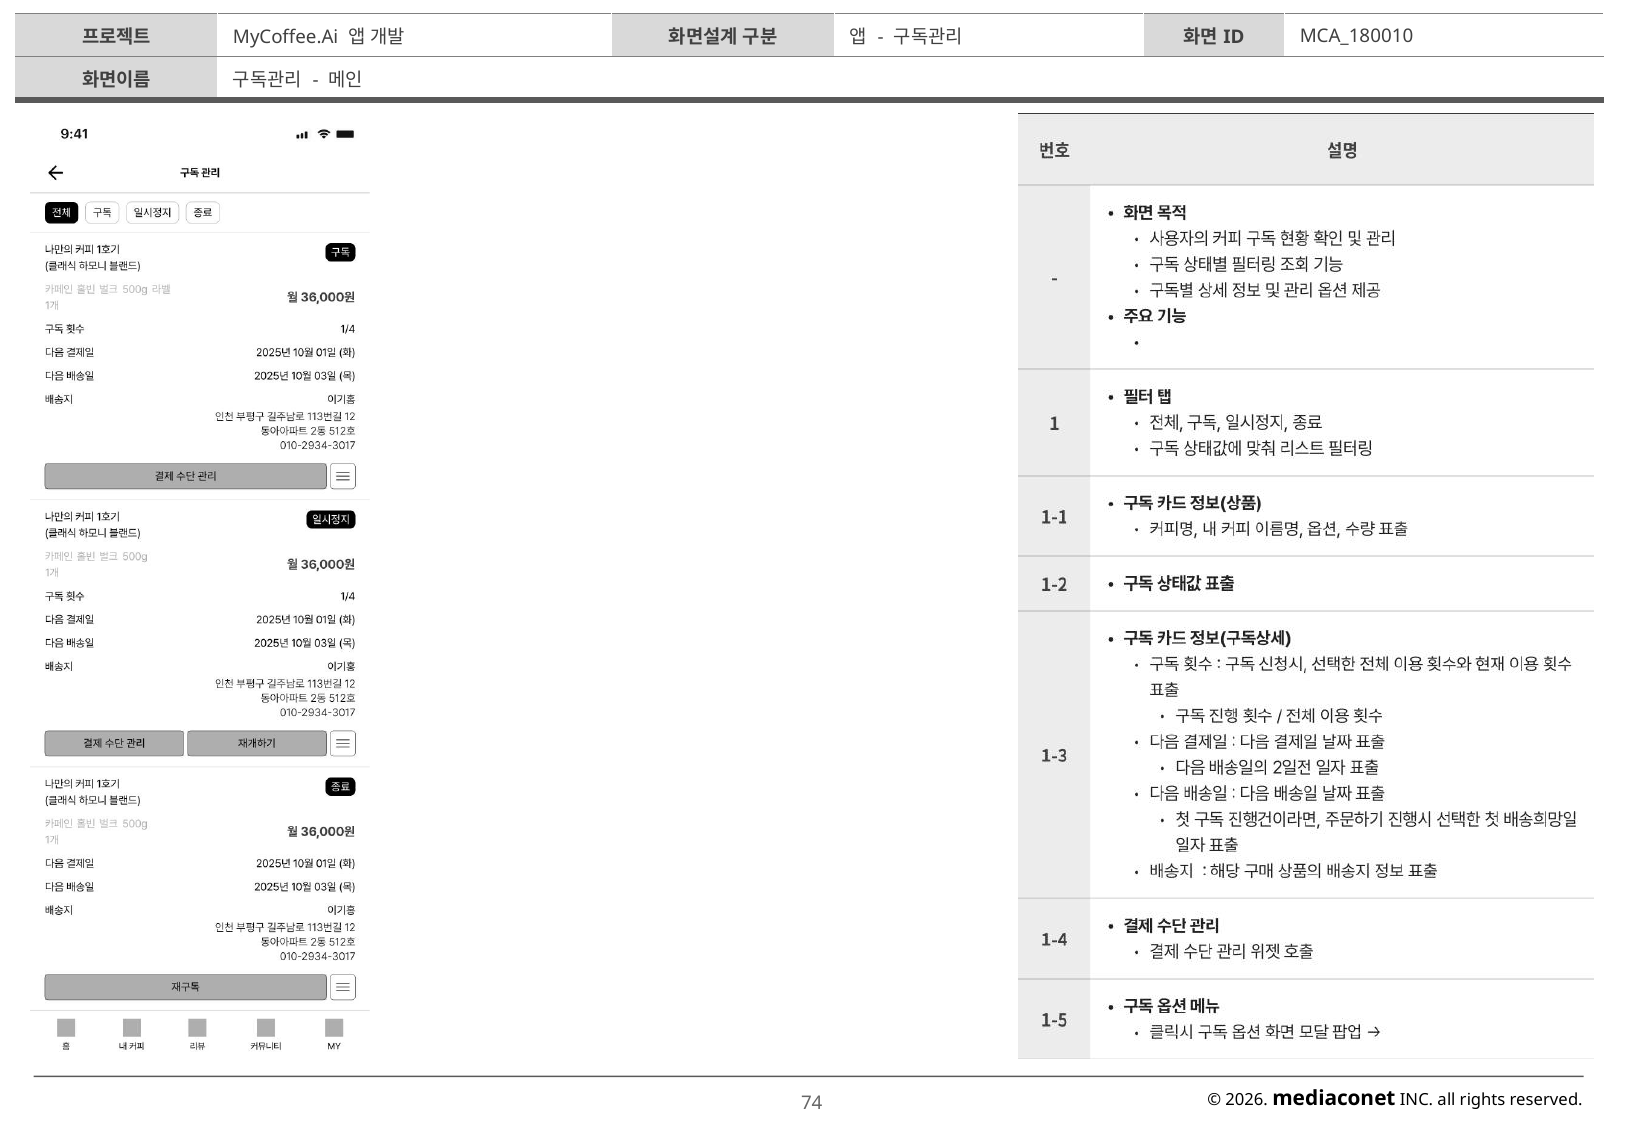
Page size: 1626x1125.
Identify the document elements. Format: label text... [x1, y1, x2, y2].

table_header 화면설계 구분 [612, 14, 834, 56]
picture [1018, 113, 1594, 1059]
table_cell 구독관리 - 메인 [218, 57, 1603, 97]
table_header 프로젝트 [15, 14, 217, 56]
table_header 화면ID [1144, 14, 1284, 56]
table_header 앱 - 구독관리 [835, 14, 1143, 56]
table_header MCA_180010 [1285, 14, 1603, 56]
picture [30, 113, 370, 1059]
table_cell 화면이름 [15, 57, 217, 97]
table_header MyCoffee.Ai 앱 개발 [218, 14, 611, 56]
